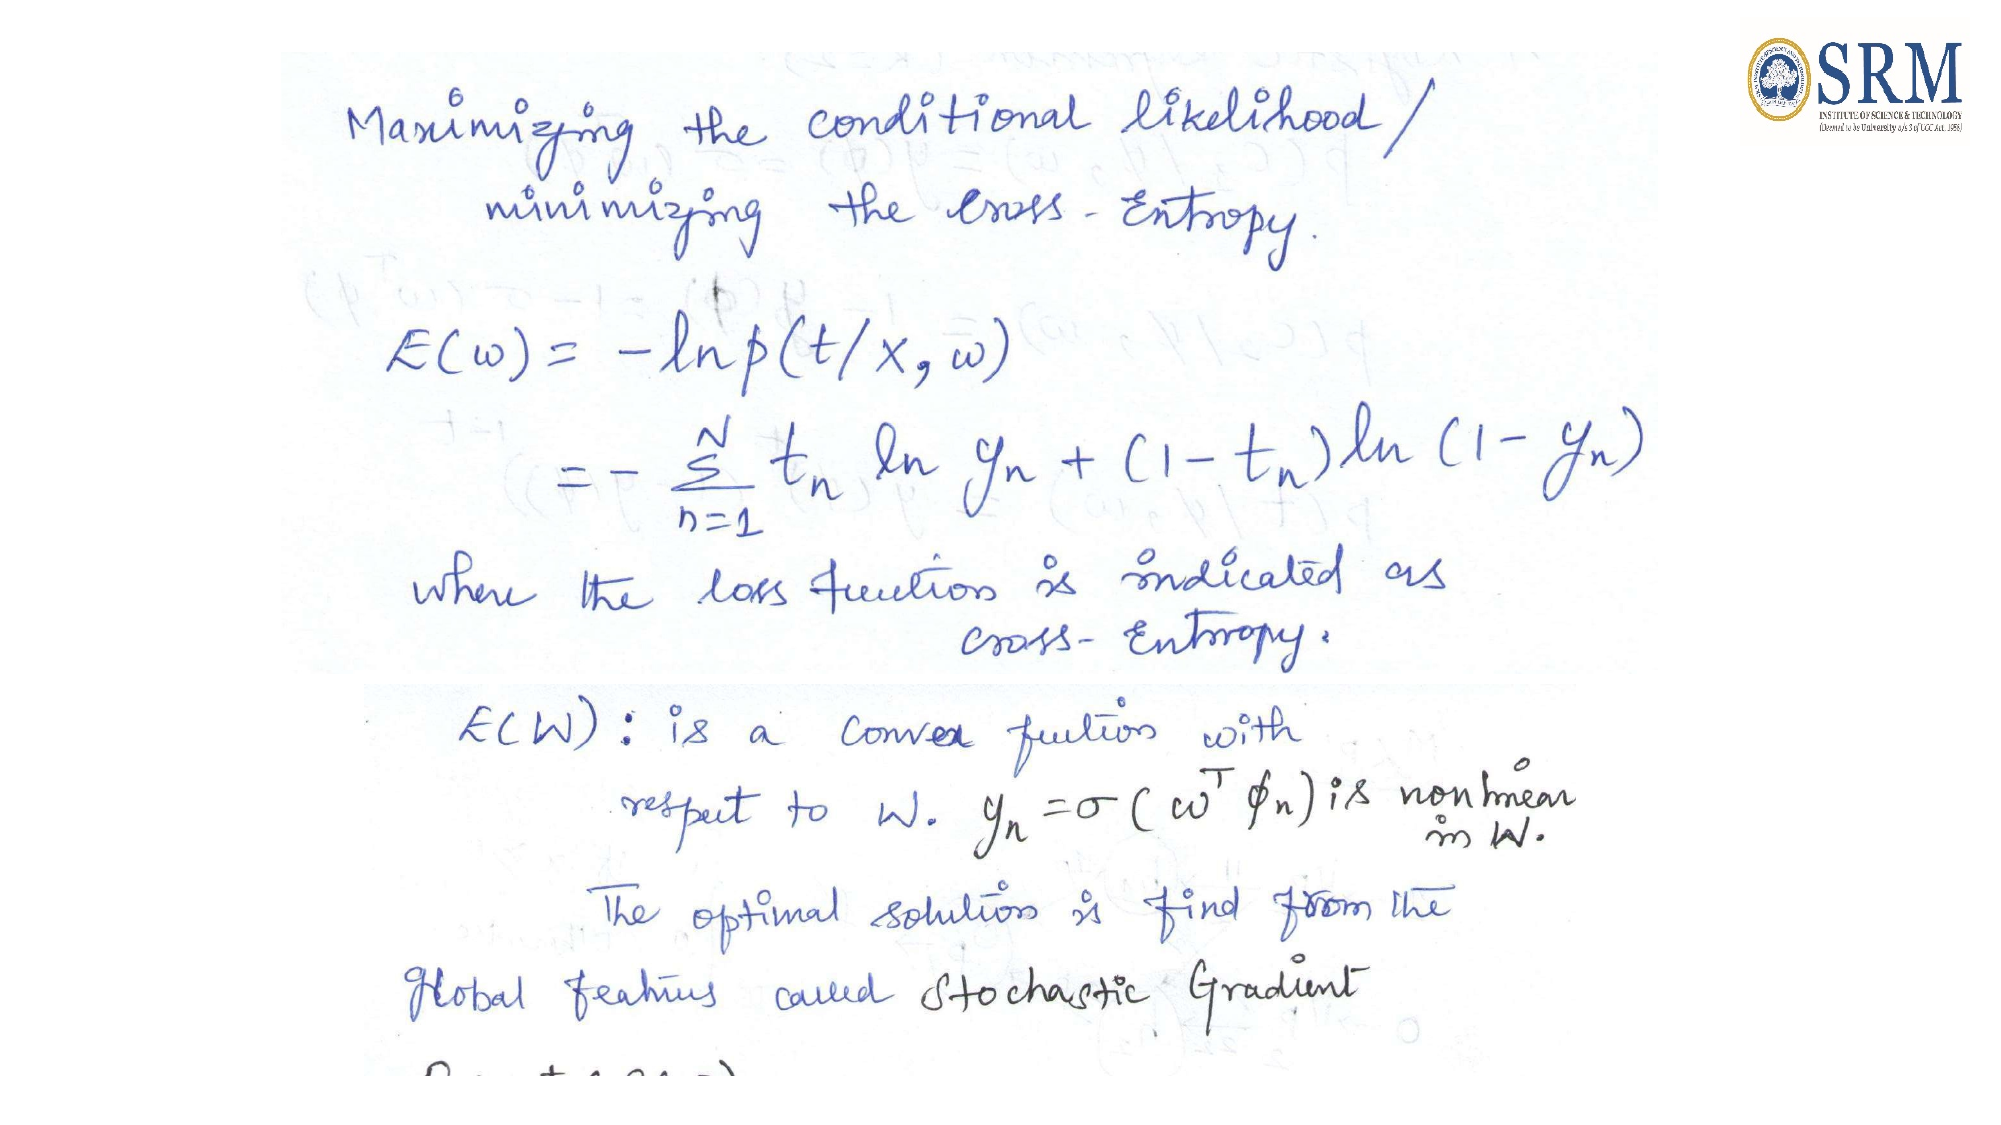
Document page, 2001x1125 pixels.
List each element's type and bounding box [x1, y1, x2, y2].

picture [1740, 17, 1970, 146]
picture [281, 52, 1658, 674]
picture [363, 684, 1576, 1076]
